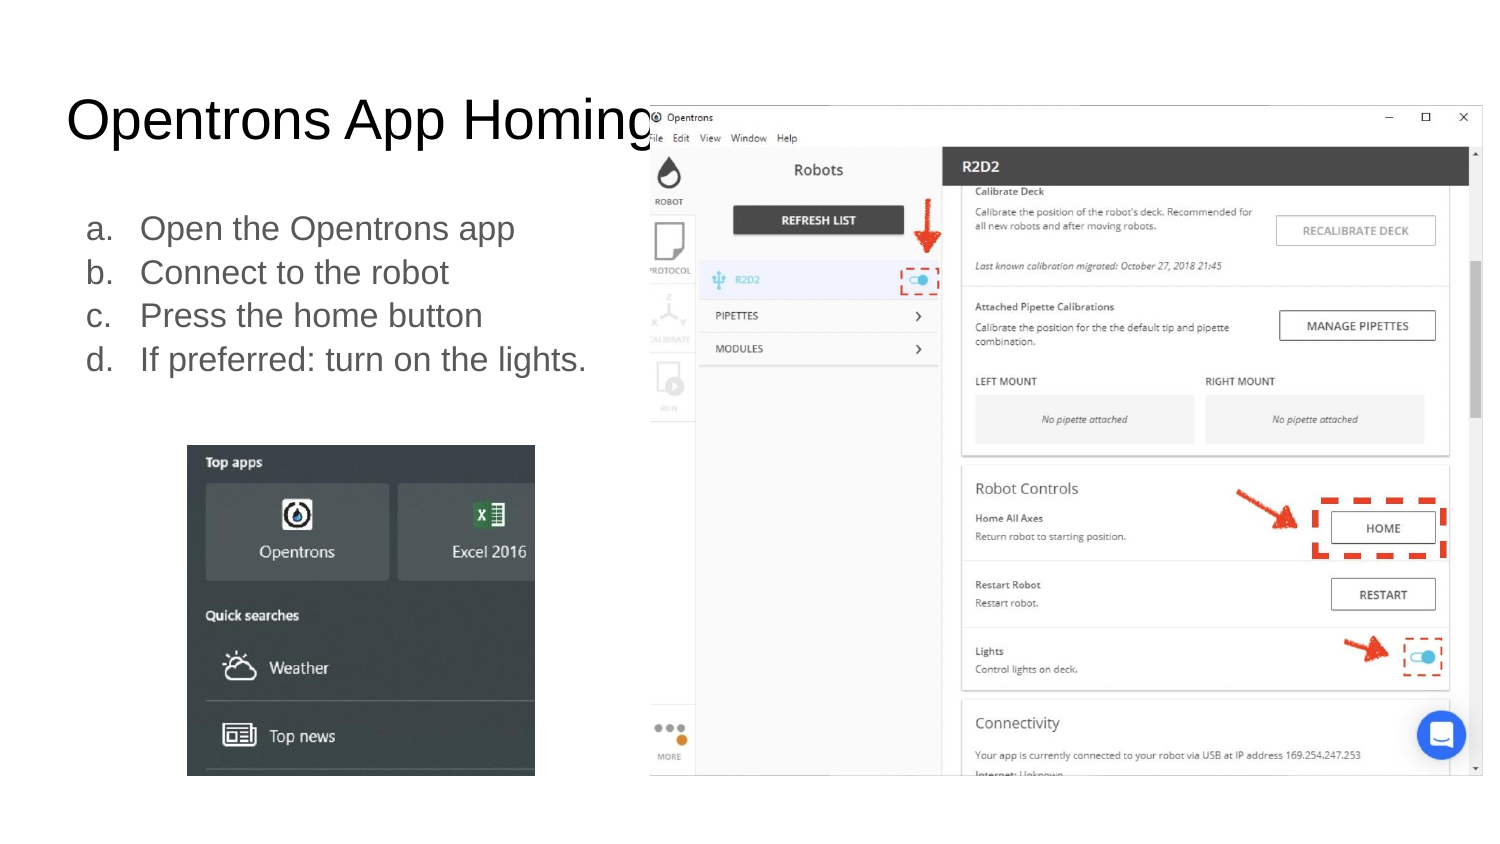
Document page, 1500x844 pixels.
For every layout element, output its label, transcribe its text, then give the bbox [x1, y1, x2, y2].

picture [187, 445, 535, 776]
list Open the Opentrons app Connect to the robot Press the home button If preferred: turn on the lights. [51, 189, 622, 422]
picture [649, 105, 1483, 776]
title Opentrons App Homing [51, 72, 1449, 167]
